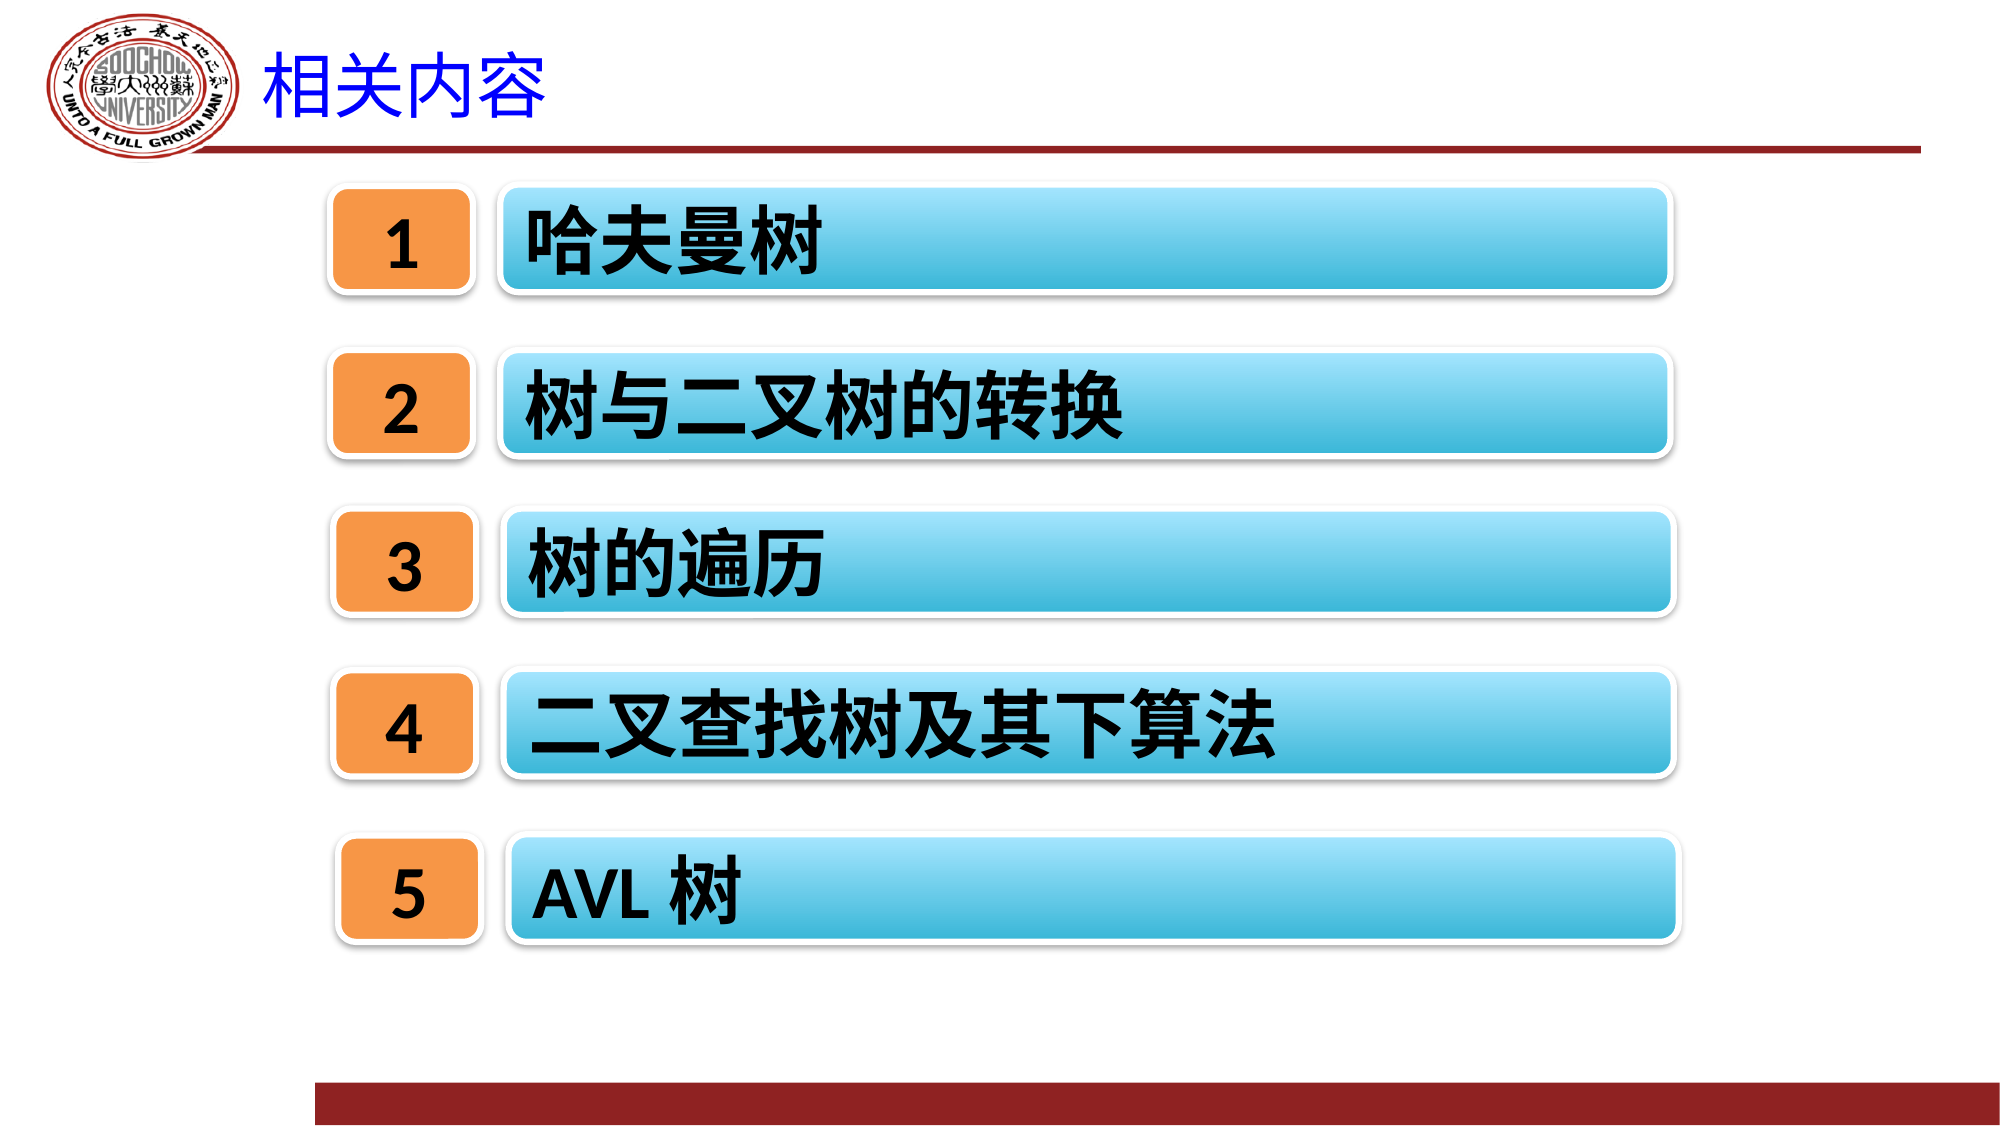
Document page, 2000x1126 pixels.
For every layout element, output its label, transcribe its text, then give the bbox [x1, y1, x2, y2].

text_box 1 [326, 182, 477, 296]
text_box 树的遍历 [500, 505, 1677, 619]
text_box 5 [335, 832, 485, 946]
picture [40, 9, 246, 163]
text_box AVL树 [505, 831, 1682, 946]
text_box 树与二叉树的转换 [497, 346, 1674, 460]
title 相关内容 [242, 30, 1921, 138]
text_box 2 [326, 346, 477, 460]
text_box 二叉查找树及其下算法 [500, 665, 1677, 780]
text_box 4 [330, 667, 480, 780]
text_box 3 [330, 505, 480, 618]
text_box 哈夫曼树 [497, 181, 1674, 296]
